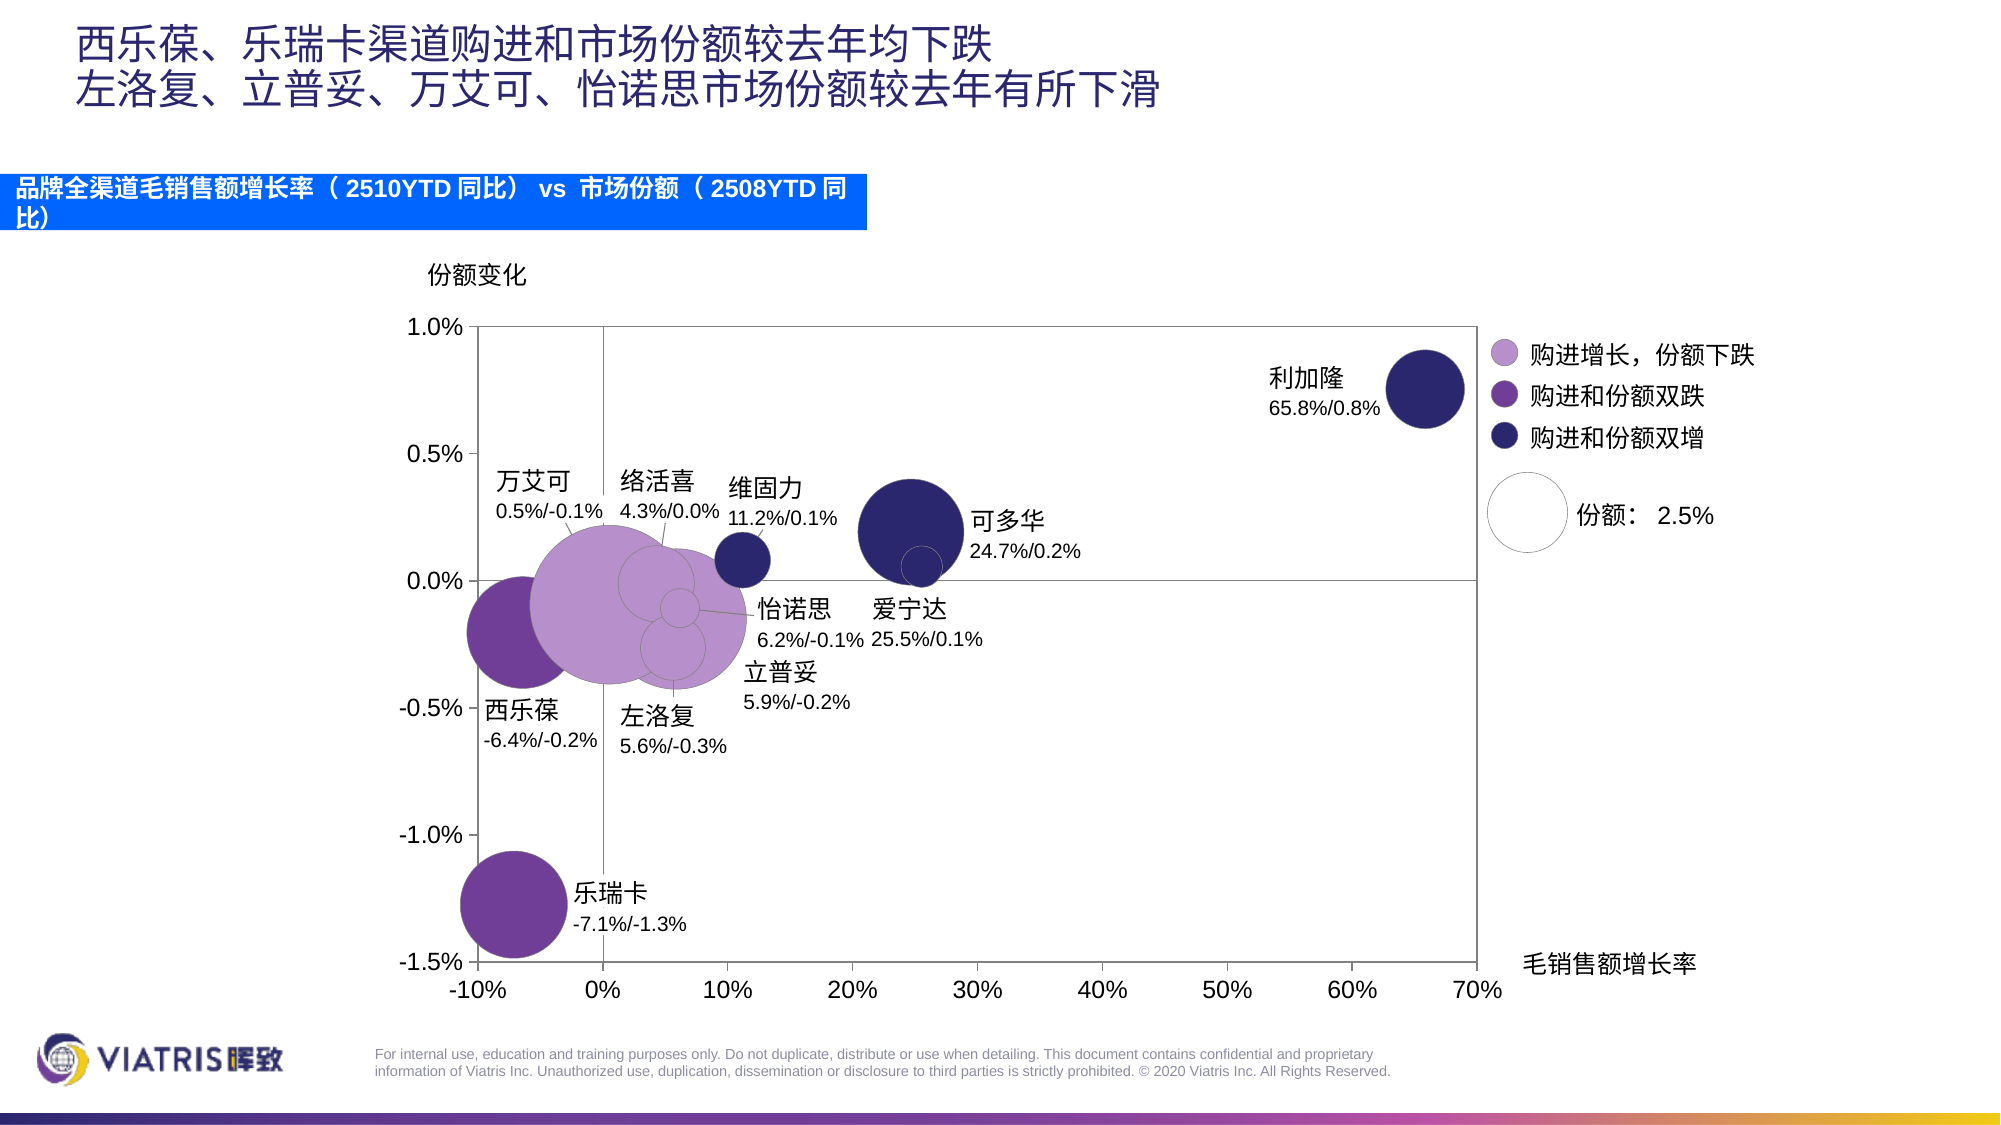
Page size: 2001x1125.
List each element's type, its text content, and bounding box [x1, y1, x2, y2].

text_box 购进和份额双增 [1533, 419, 1706, 453]
text_box 份额变化 [427, 256, 528, 290]
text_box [661, 522, 666, 547]
title 西乐葆、乐瑞卡渠道购进和市场份额较去年均下跌 左洛复、立普妥、万艾可、怡诺思市场份额较去年有所下滑 [0, 0, 2000, 188]
text_box 品牌全渠道毛销售额增长率（2510YTD同比）vs 市场份额（2508YTD同比） [0, 173, 868, 231]
text_box 购进增长，份额下跌 [1533, 336, 1756, 370]
text_box [1533, 471, 1569, 554]
chart [368, 296, 1533, 1041]
picture [0, 1113, 2001, 1125]
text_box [699, 609, 755, 616]
text_box 毛销售额增长率 [1533, 945, 1698, 979]
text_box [565, 522, 573, 536]
text_box 份额：2.5% [1576, 496, 1708, 530]
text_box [757, 529, 764, 538]
text_box 购进和份额双跌 [1533, 377, 1706, 411]
